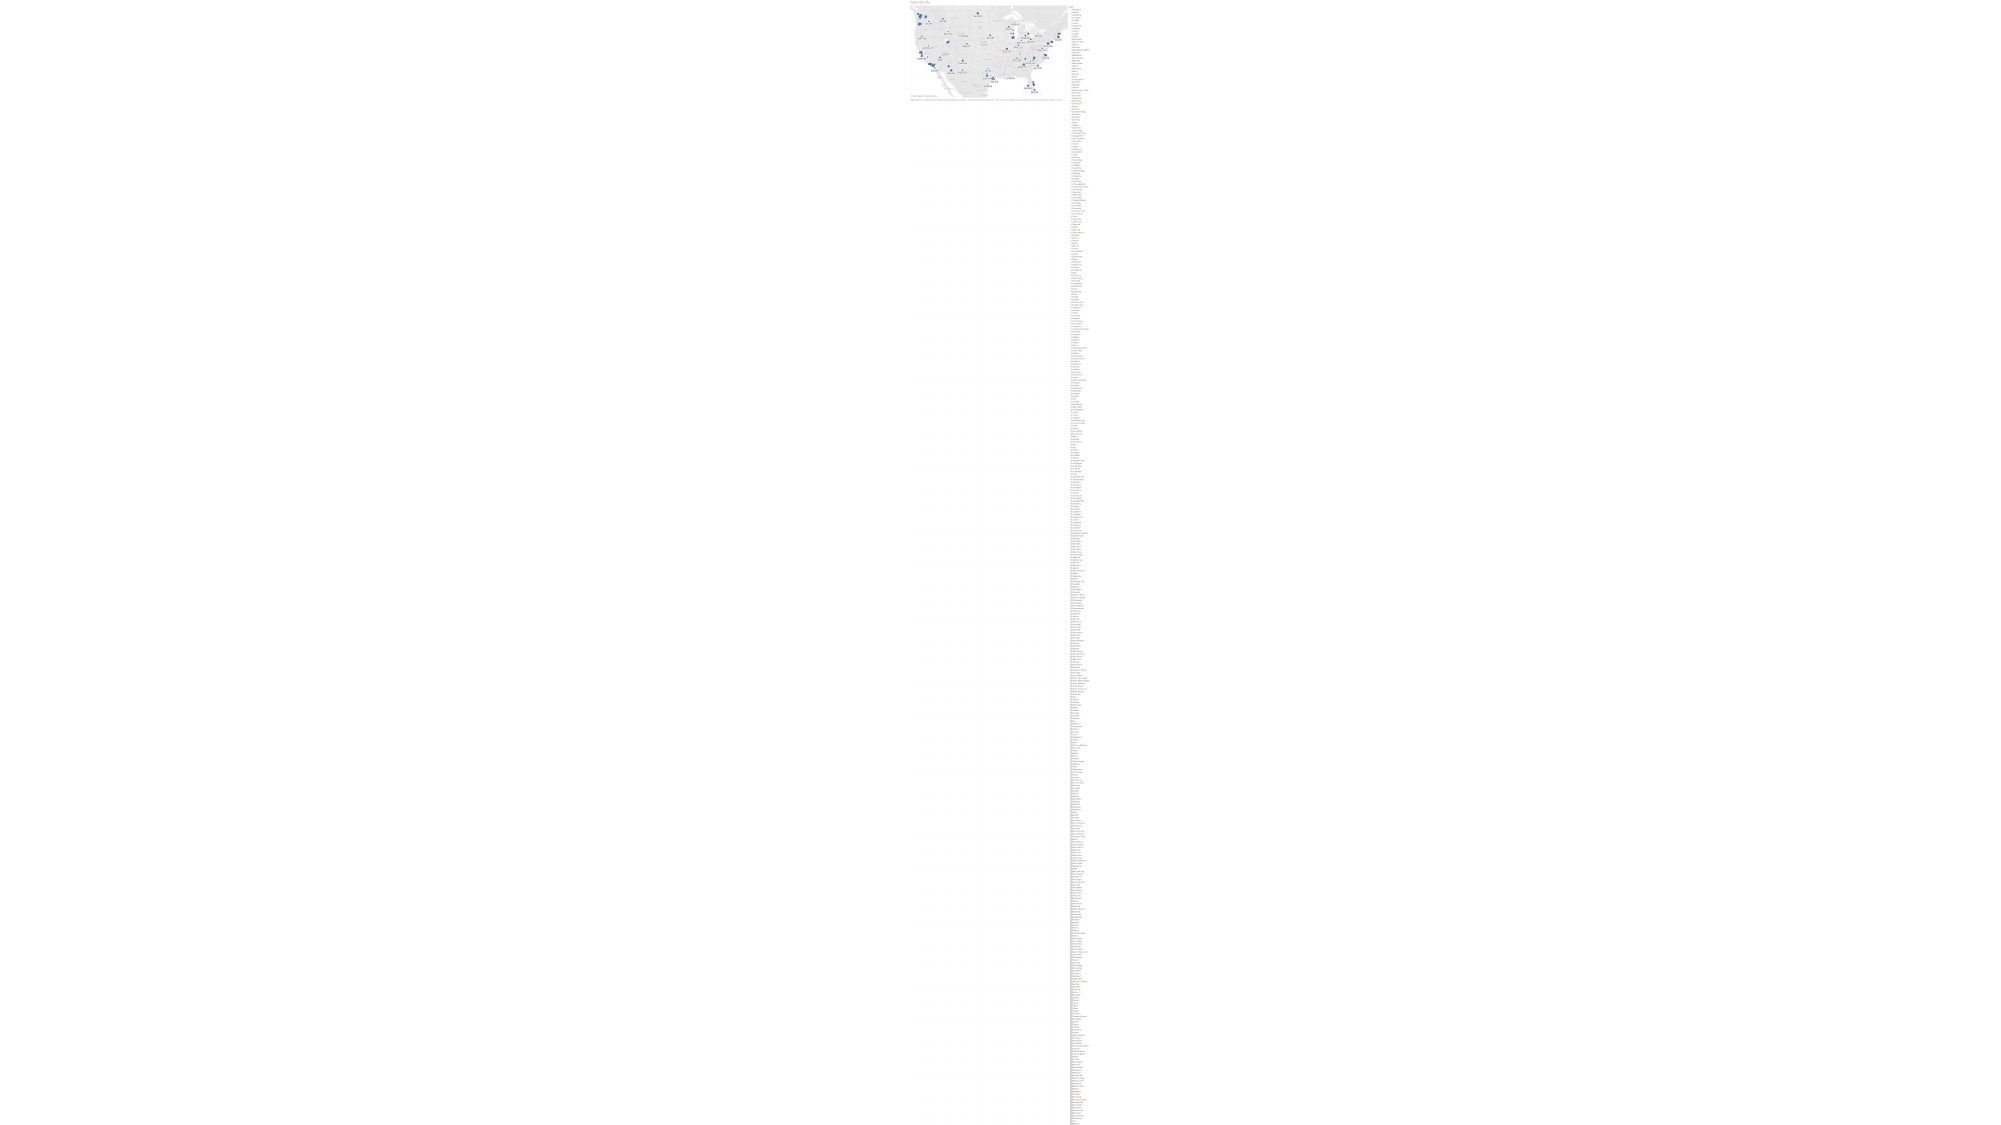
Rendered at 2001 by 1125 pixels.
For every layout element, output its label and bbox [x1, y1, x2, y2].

picture [910, 0, 1090, 1125]
